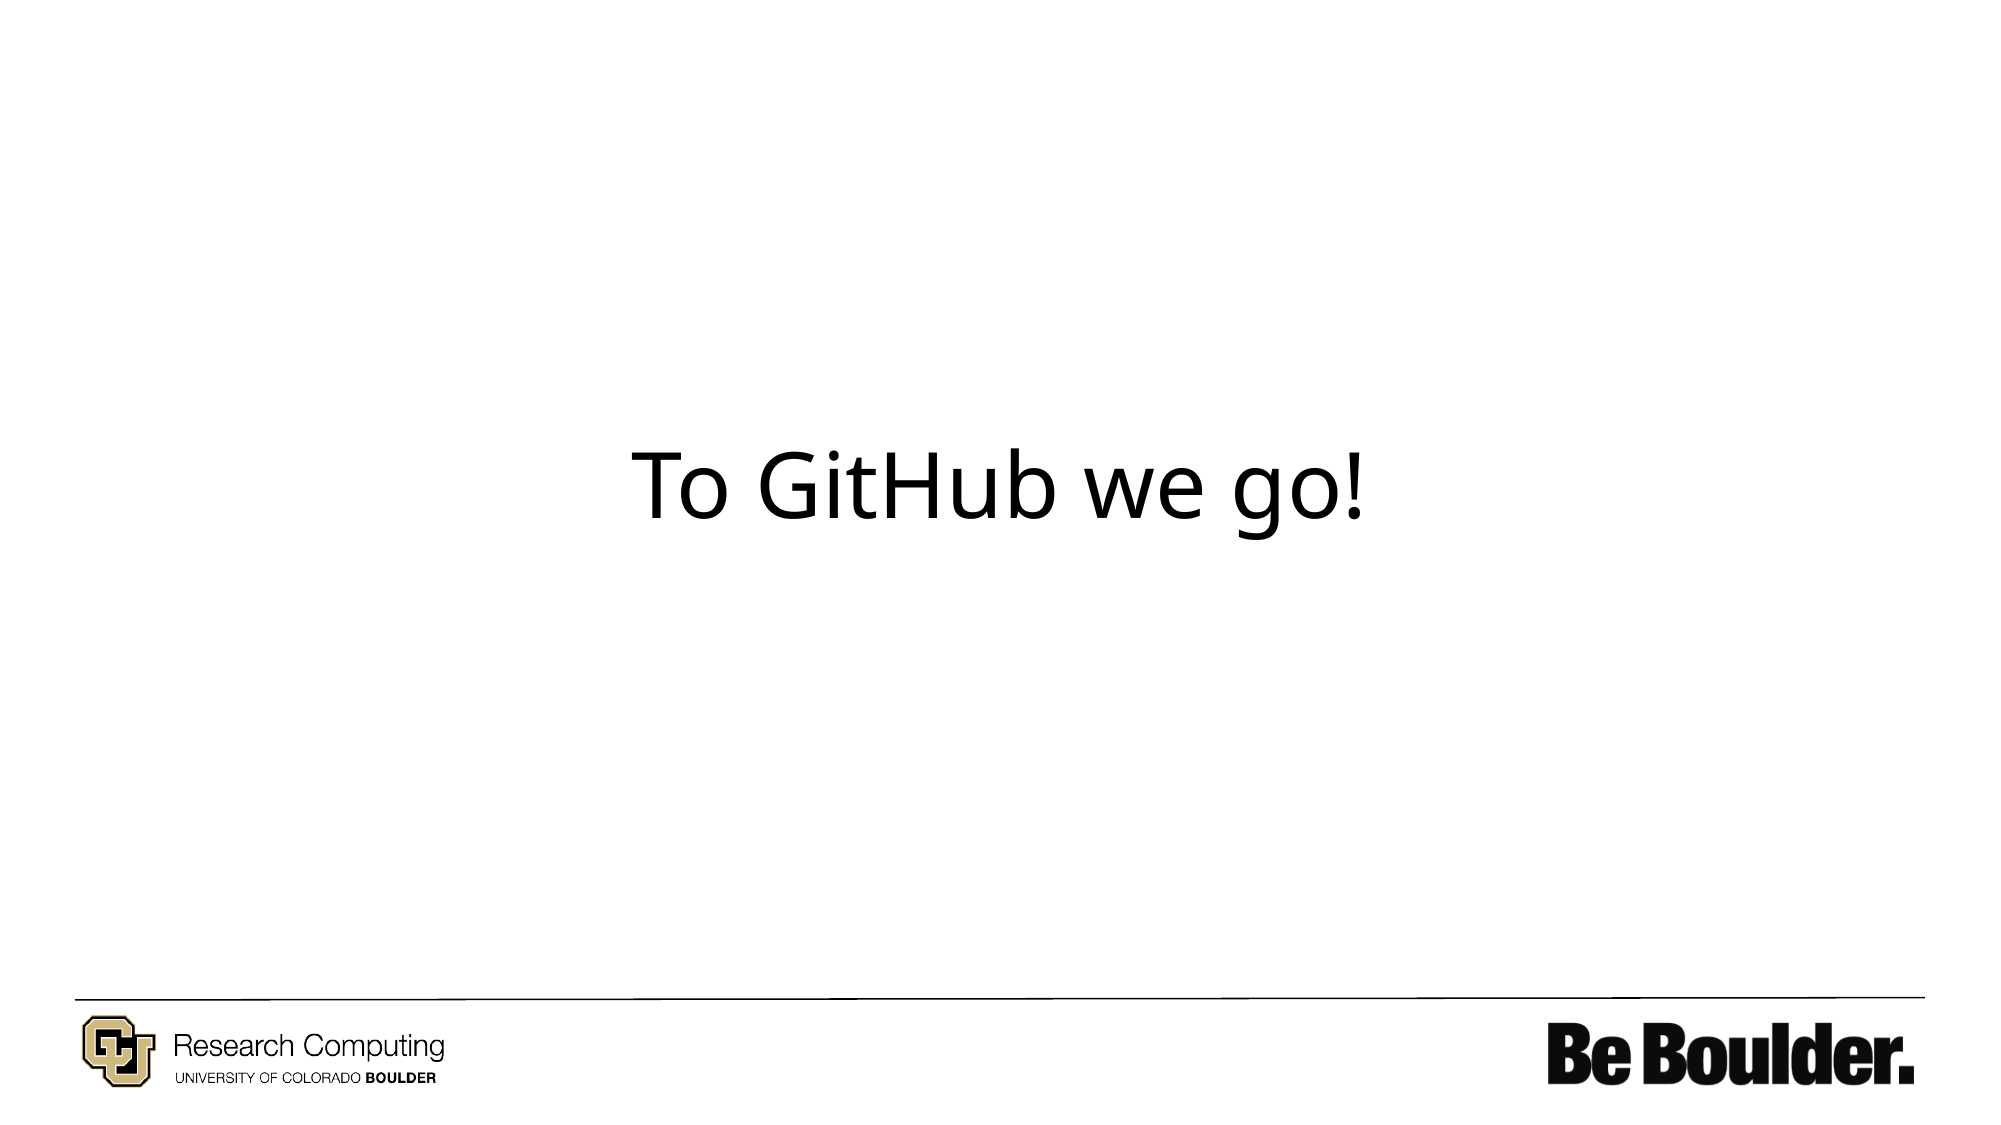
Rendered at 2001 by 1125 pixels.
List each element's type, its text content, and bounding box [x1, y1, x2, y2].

picture [81, 1015, 444, 1088]
picture [1524, 1015, 1938, 1088]
title To GitHub we go! [137, 380, 1863, 599]
